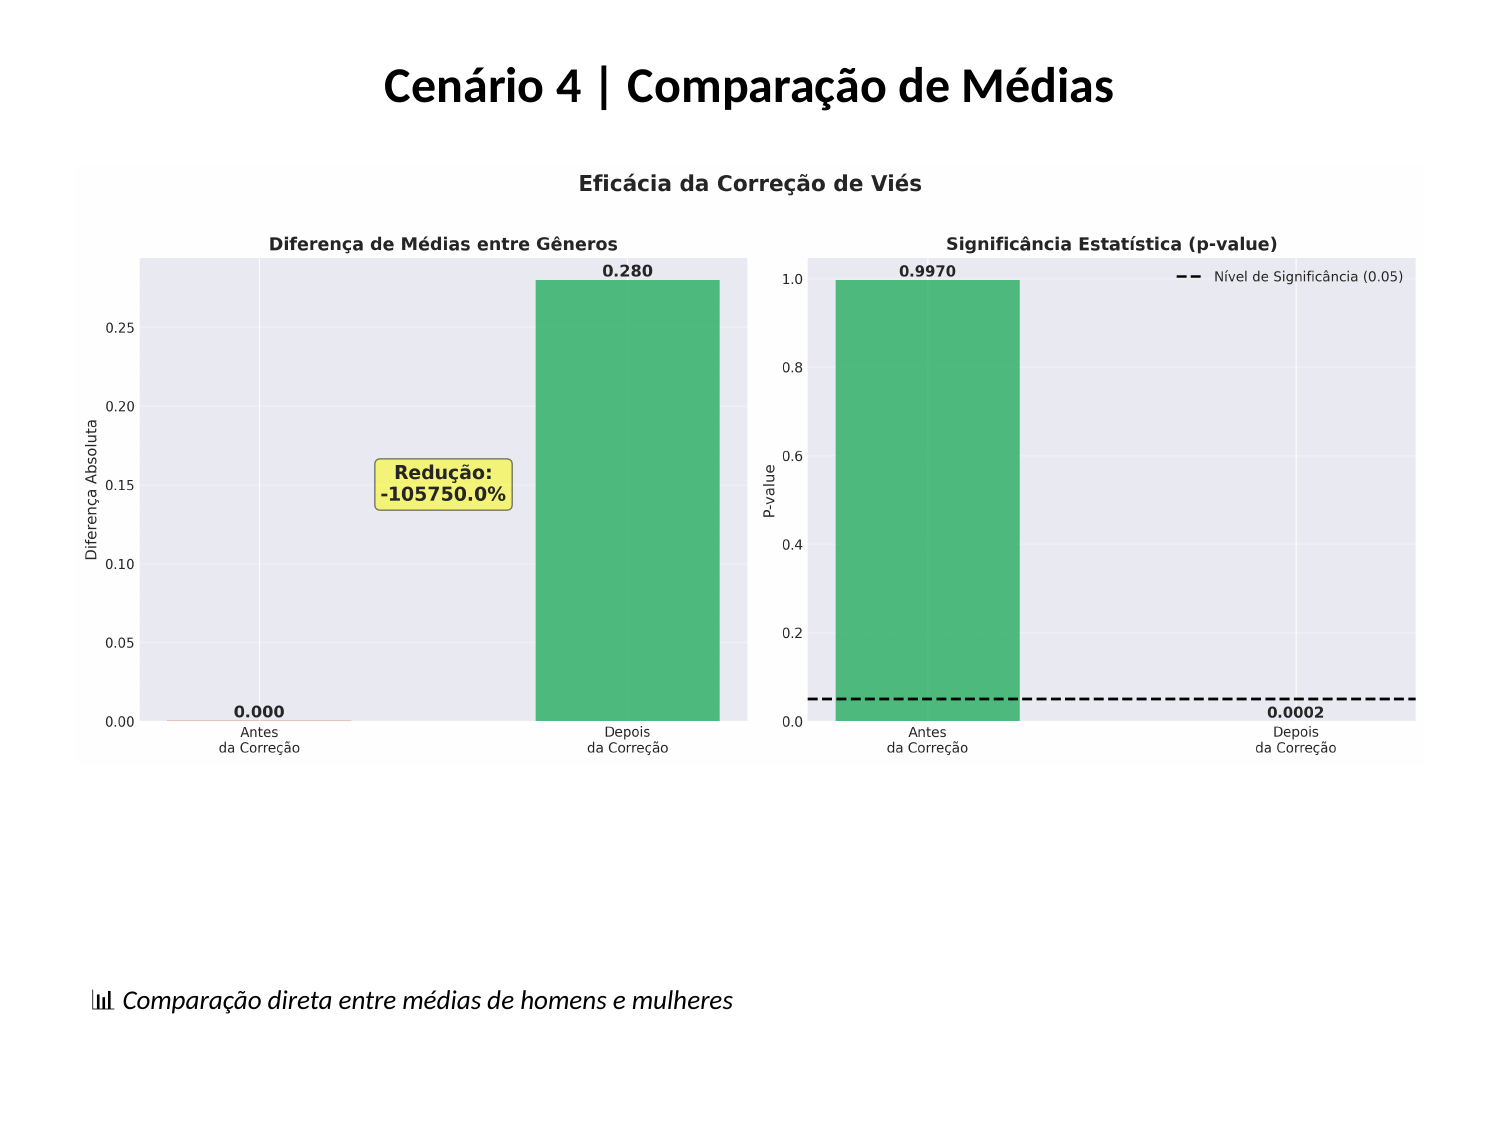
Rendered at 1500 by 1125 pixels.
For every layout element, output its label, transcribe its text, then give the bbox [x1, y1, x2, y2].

picture [74, 164, 1426, 765]
text_box 📊 Comparação direta entre médias de homens e mulheres [74, 974, 1425, 1023]
text_box Cenário 4 | Comparação de Médias [370, 44, 1130, 120]
